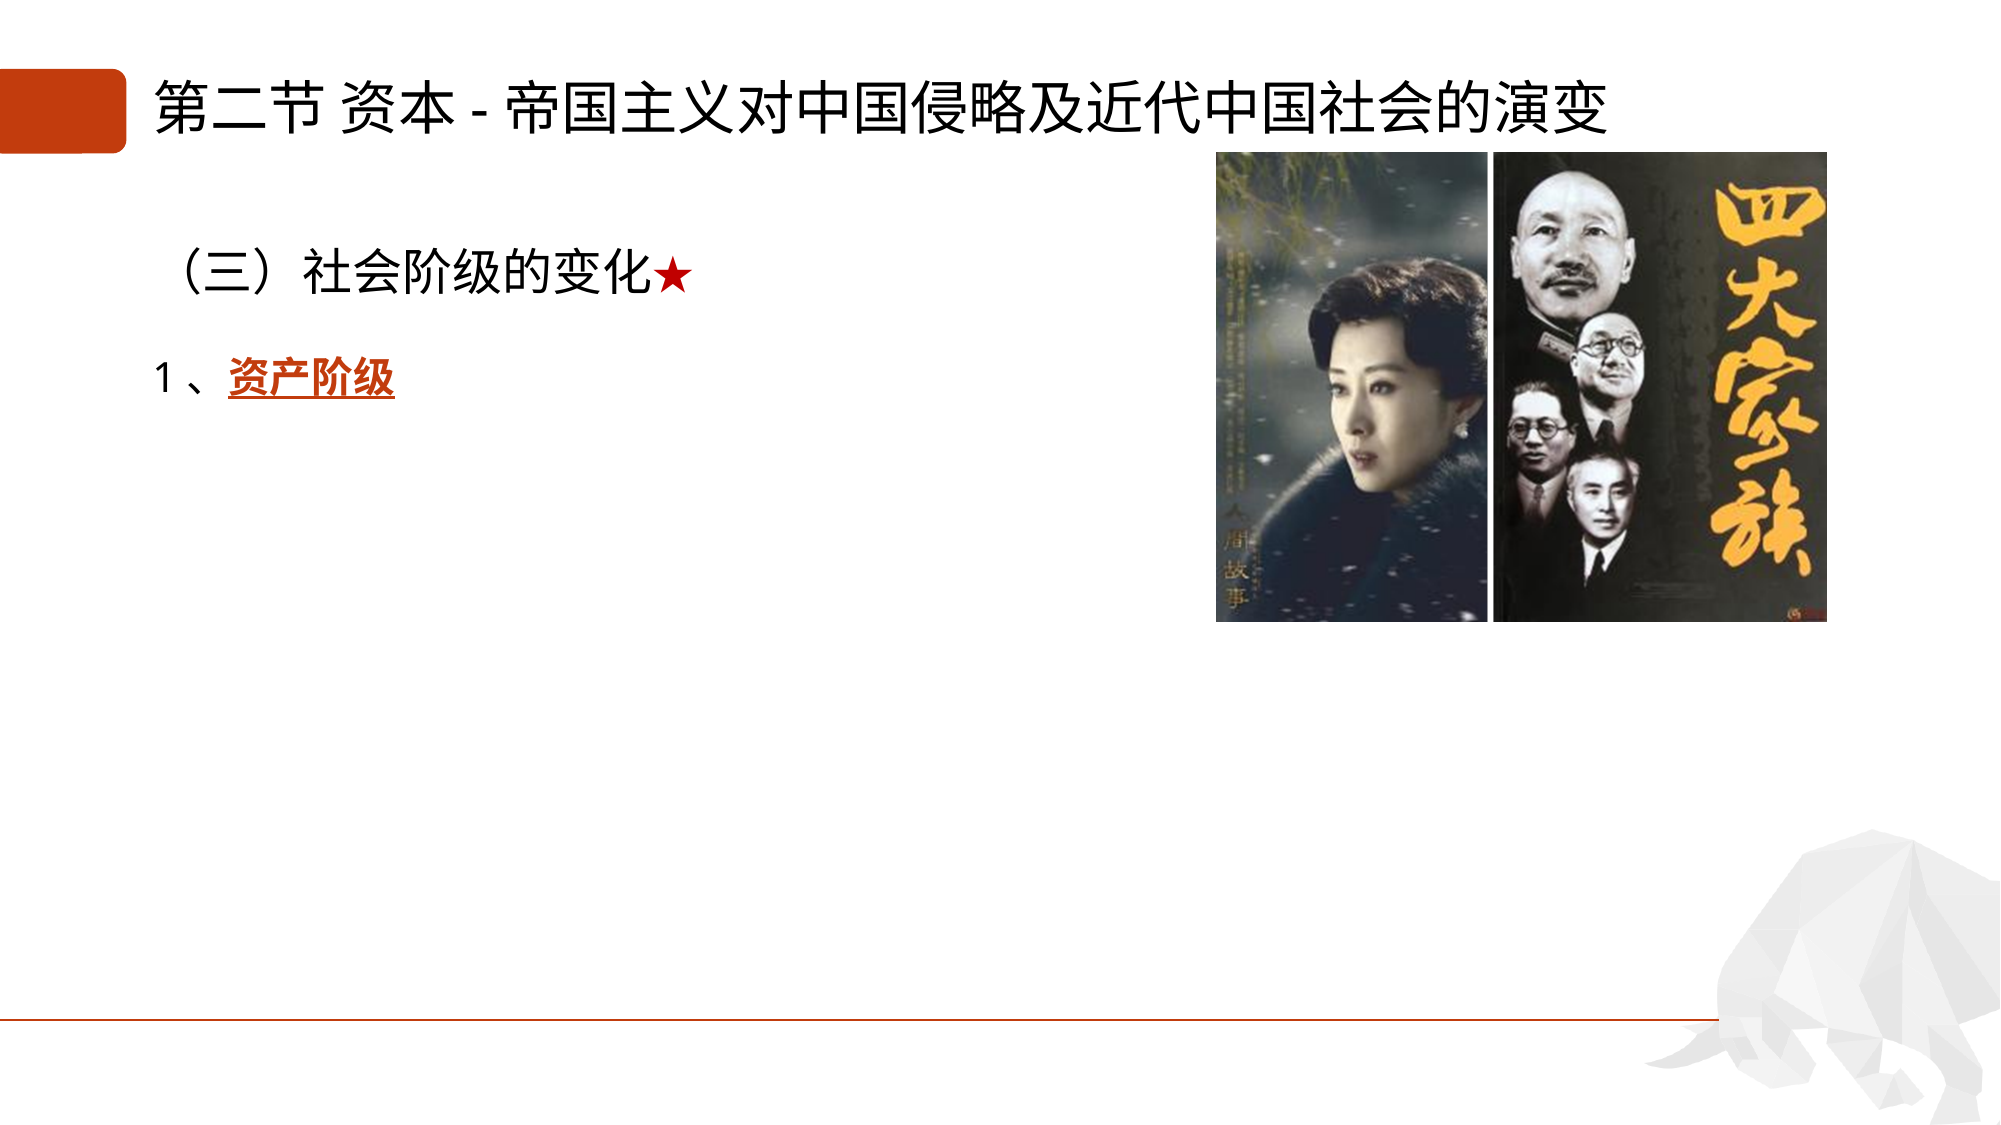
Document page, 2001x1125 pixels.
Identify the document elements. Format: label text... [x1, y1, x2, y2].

picture [1644, 829, 2000, 1125]
list （三）社会阶级的变化★ 1、资产阶级 [137, 203, 1863, 1097]
picture [1216, 152, 1827, 622]
text_box 第二节 资本-帝国主义对中国侵略及近代中国社会的演变 [137, 72, 1827, 151]
